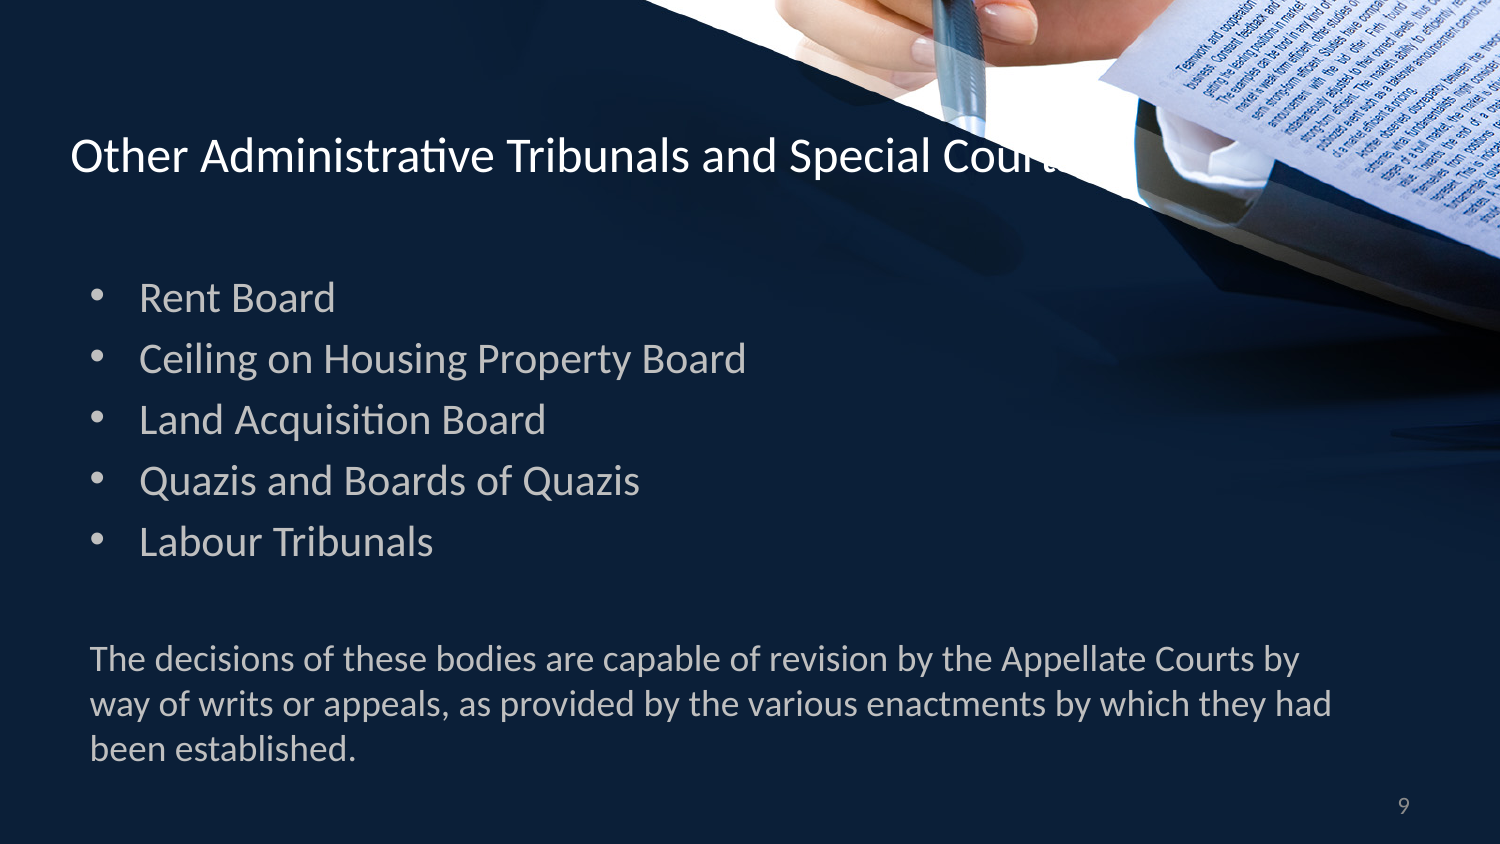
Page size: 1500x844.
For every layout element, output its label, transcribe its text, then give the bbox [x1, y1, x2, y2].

title Other Administrative Tribunals and Special Courts [55, 119, 1331, 246]
slide_number 9 [1074, 782, 1425, 827]
picture [0, 0, 1500, 844]
list Rent Board Ceiling on Housing Property Board Land Acquisition Board Quazis and Boards of Quazis Labour Tribunals The decisions of these bodies are capable of revision by the Appellate Courts by way of writs or appeals, as provided by the various enactments by which they had been established. [74, 260, 1350, 777]
